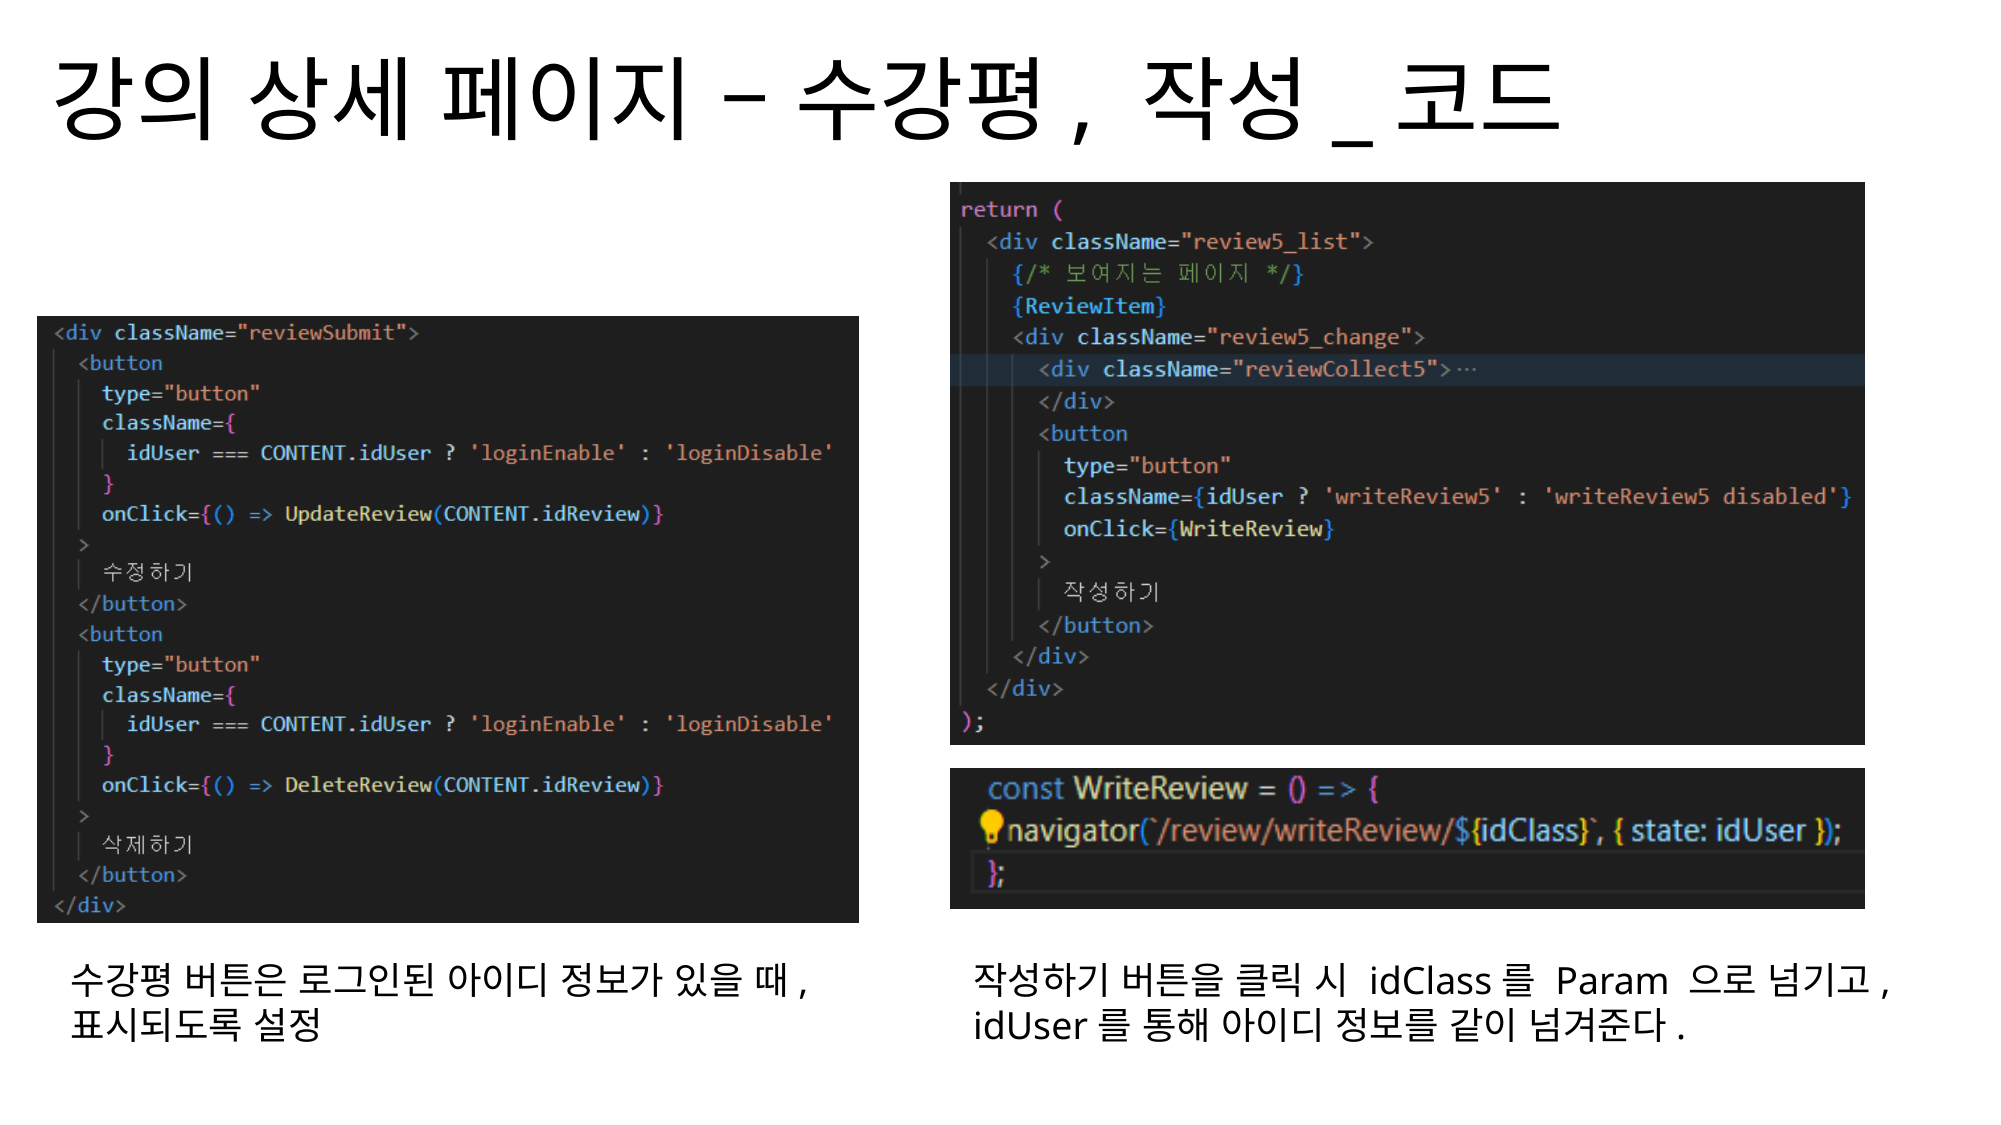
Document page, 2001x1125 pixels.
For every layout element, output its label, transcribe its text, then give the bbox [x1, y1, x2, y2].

title 강의 상세 페이지 – 수강평, 작성_코드 [36, 24, 1682, 183]
text_box 작성하기 버튼을 클릭 시 idClass를 Param 으로 넘기고, idUser를 통해 아이디 정보를 같이 넘겨준다. [958, 949, 1906, 1055]
text_box 수강평 버튼은 로그인된 아이디 정보가 있을 때, 표시되도록 설정 [55, 949, 824, 1055]
picture [950, 768, 1865, 909]
picture [37, 316, 859, 923]
picture [950, 182, 1865, 745]
